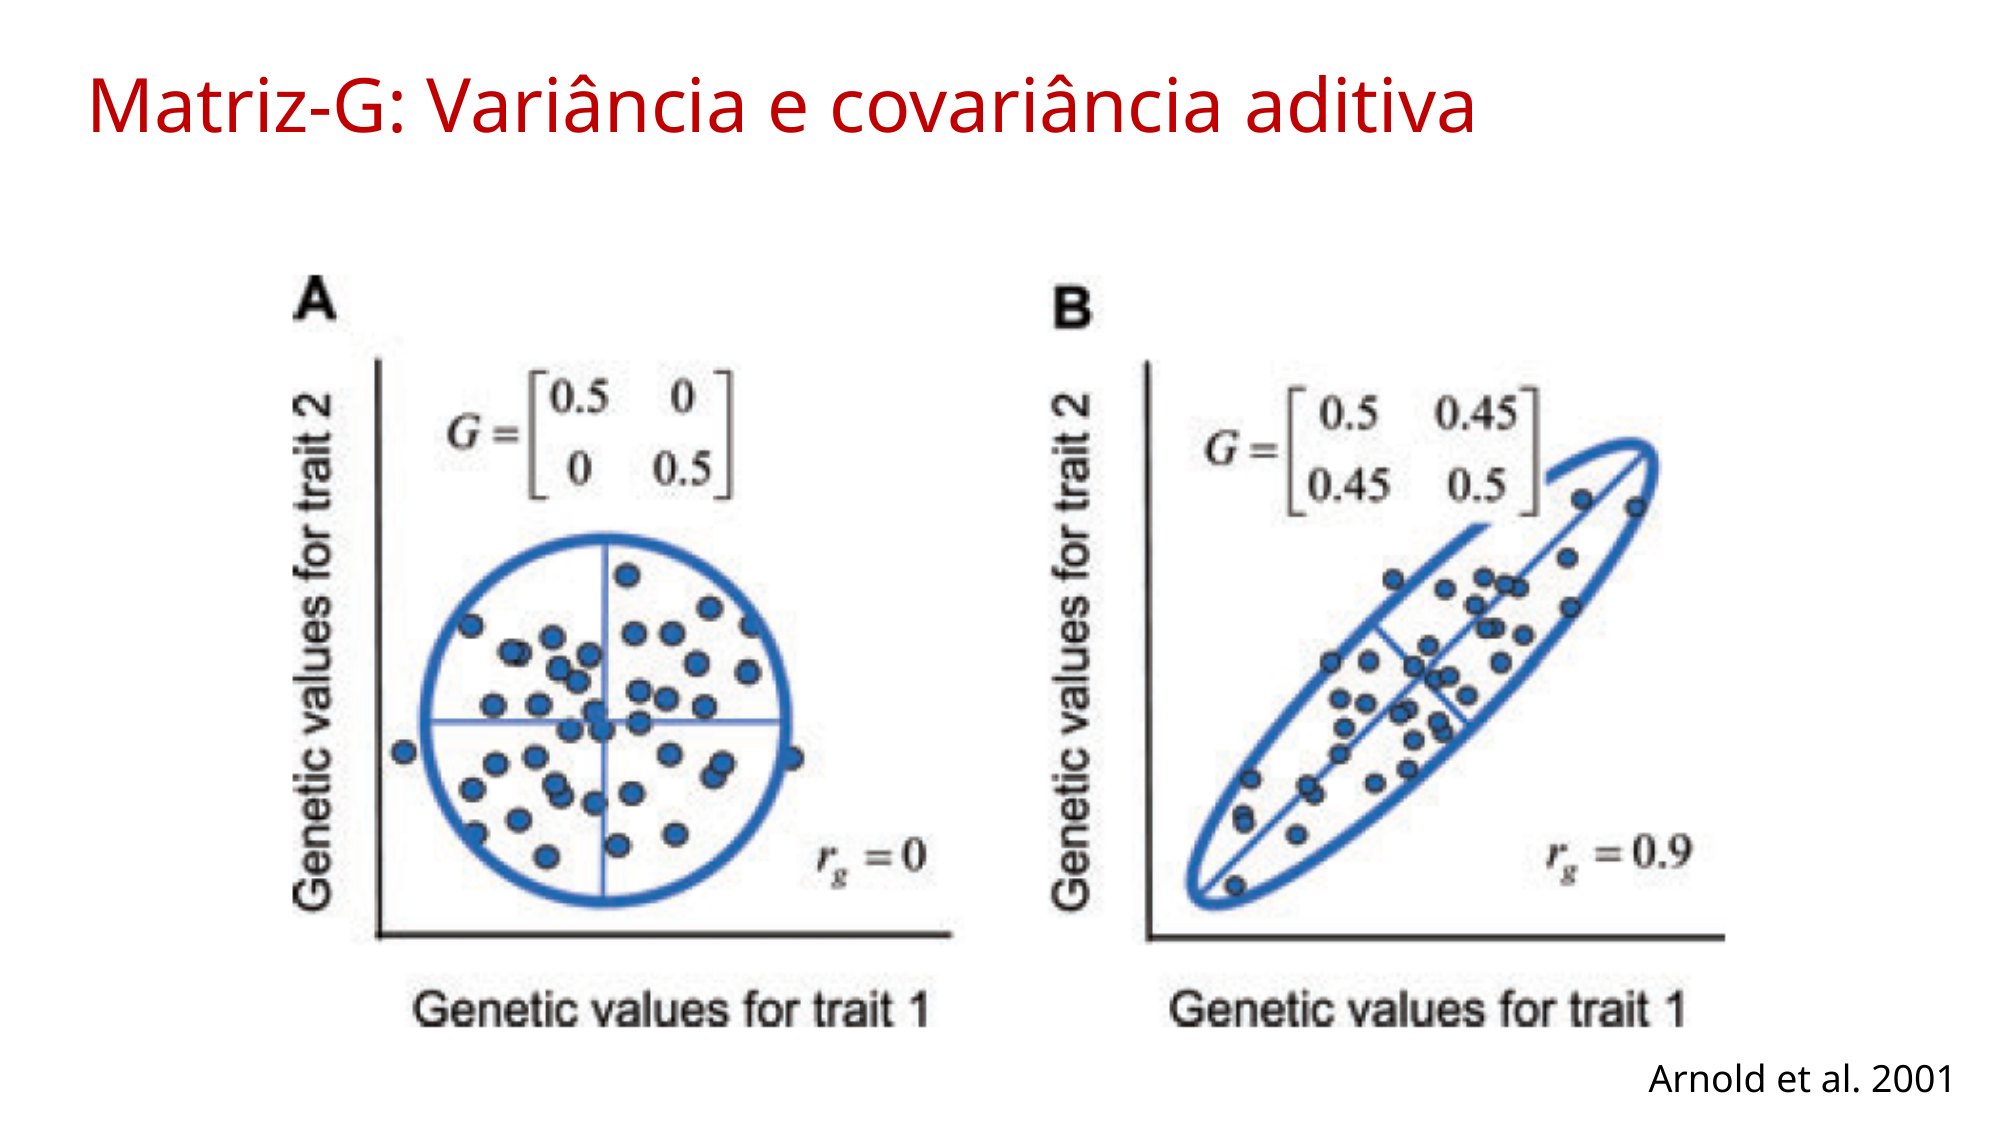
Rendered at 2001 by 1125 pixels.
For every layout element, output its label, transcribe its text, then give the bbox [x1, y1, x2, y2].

text_box Matriz-G: Variância e covariância aditiva [71, 50, 1560, 258]
picture [238, 188, 1794, 1075]
text_box Arnold et al. 2001 [1622, 1035, 1984, 1125]
